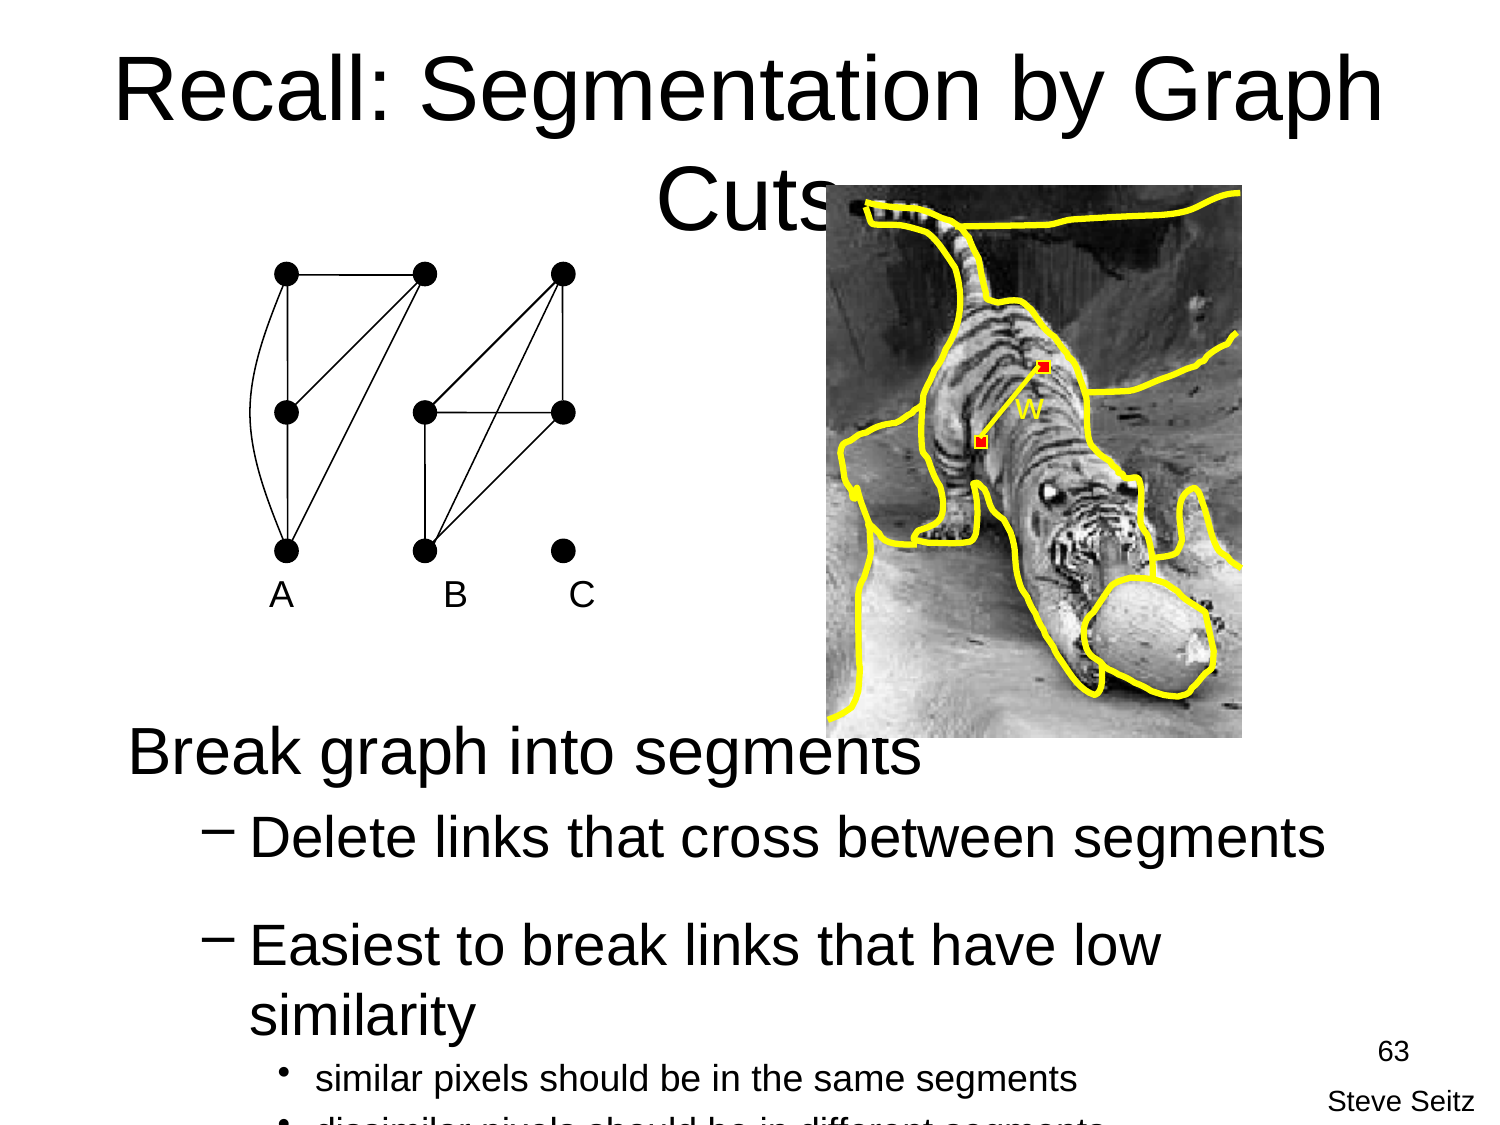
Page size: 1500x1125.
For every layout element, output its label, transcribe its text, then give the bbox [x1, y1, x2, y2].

title Recall: Segmentation by Graph Cuts [74, 44, 1426, 233]
text_box [551, 400, 575, 424]
text_box C [553, 562, 611, 623]
text_box [288, 401, 299, 424]
text_box [551, 262, 575, 286]
text_box Steve Seitz [1312, 1074, 1500, 1125]
text_box [413, 539, 437, 563]
text_box [274, 262, 299, 285]
text_box [413, 262, 437, 286]
text_box [274, 539, 299, 562]
text_box [249, 275, 288, 551]
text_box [824, 185, 1243, 738]
text_box B [428, 562, 484, 623]
text_box [288, 275, 298, 286]
text_box [551, 539, 575, 562]
slide_number 63 [1074, 1024, 1426, 1103]
list Break graph into segments Delete links that cross between segments Easiest to break links that have low similarity similar pixels should be in the same segments dissimilar pixels should be in different segments [112, 699, 1401, 1038]
text_box [413, 400, 437, 424]
text_box A [254, 562, 310, 623]
